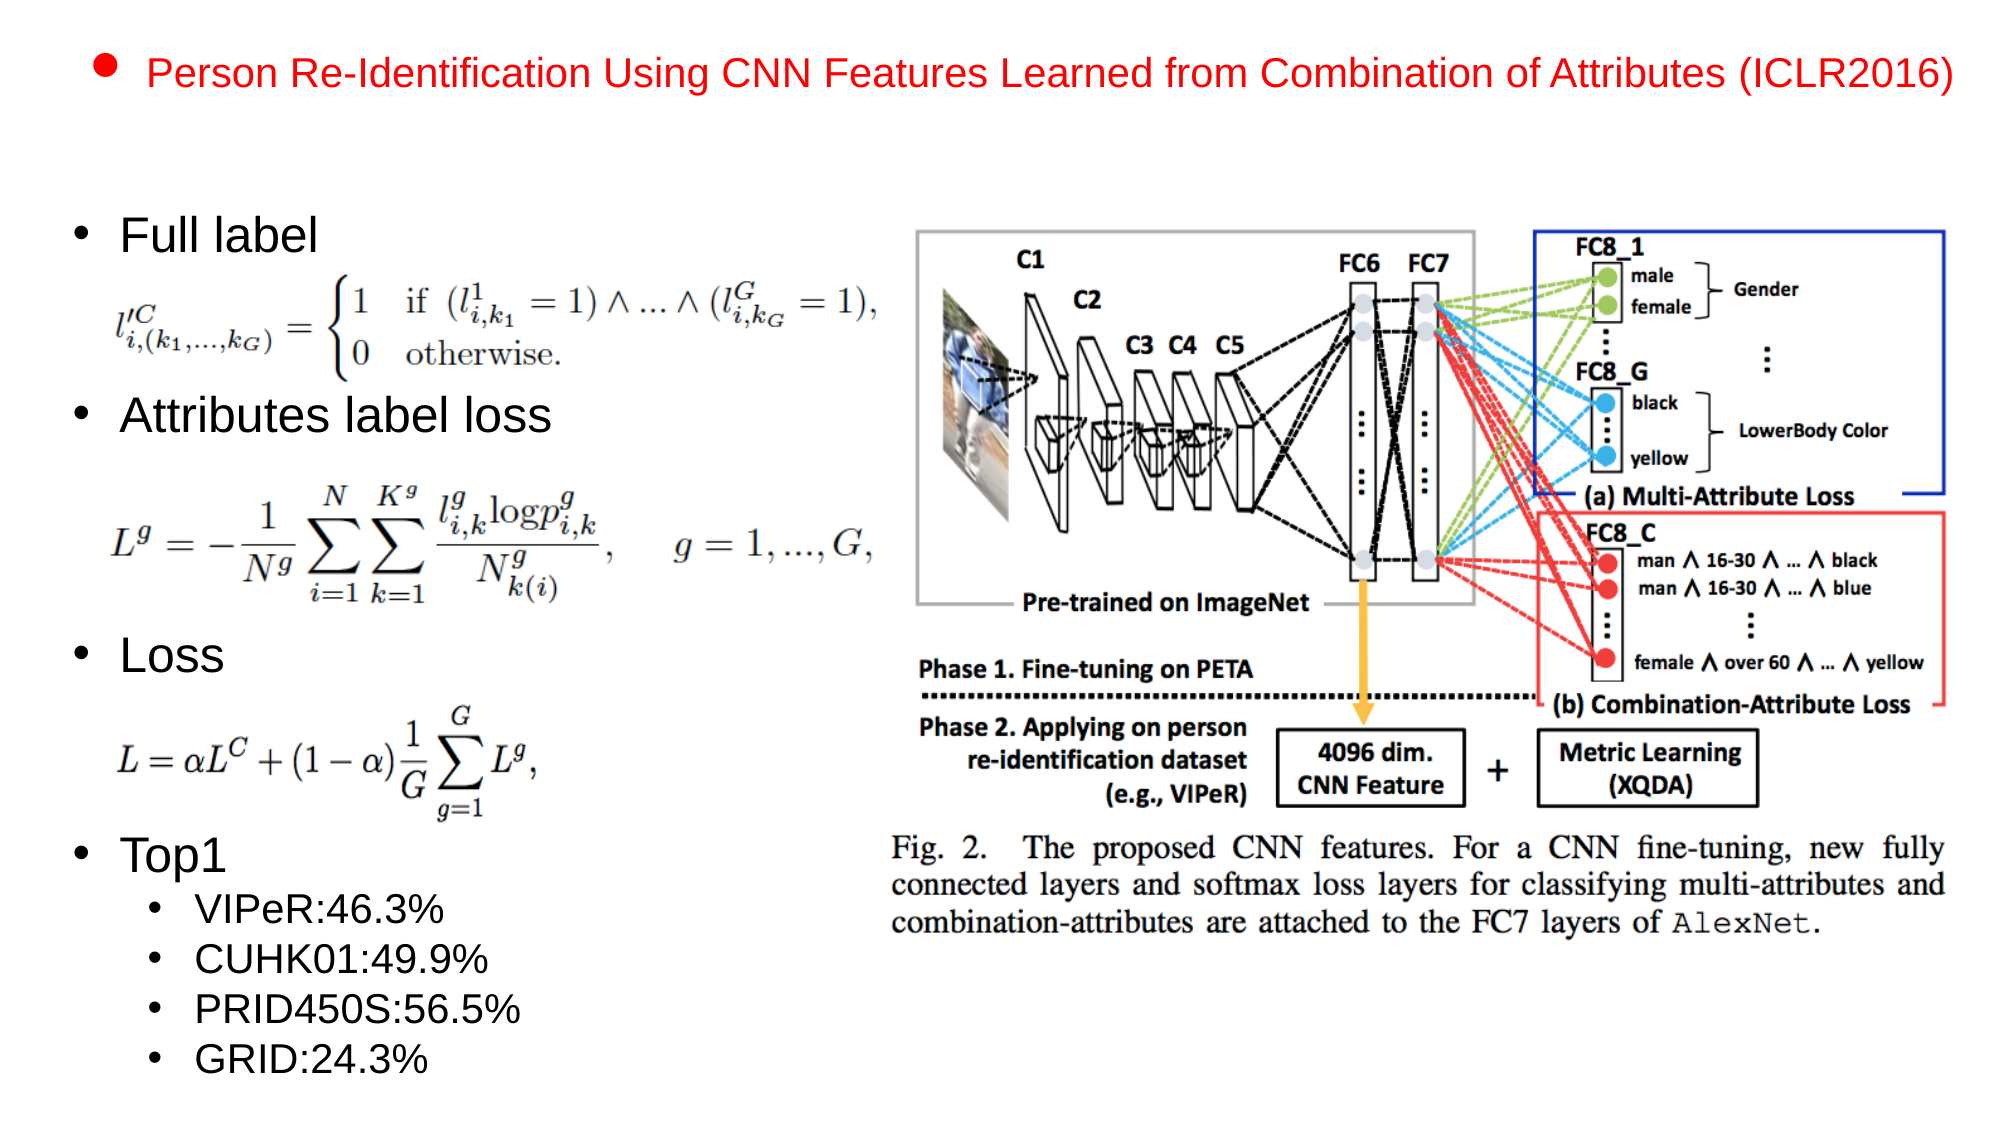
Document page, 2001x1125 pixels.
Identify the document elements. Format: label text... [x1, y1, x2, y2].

picture [85, 194, 1969, 963]
text_box Full label Attributes label loss Loss Top1 VIPeR:46.3% CUHK01:49.9% PRID450S:56.5% GRID:24.3% [57, 194, 700, 1090]
text_box Person Re-Identification Using CNN Features Learned from Combination of Attributes (ICLR2016) [0, 38, 2000, 104]
picture [81, 702, 560, 831]
